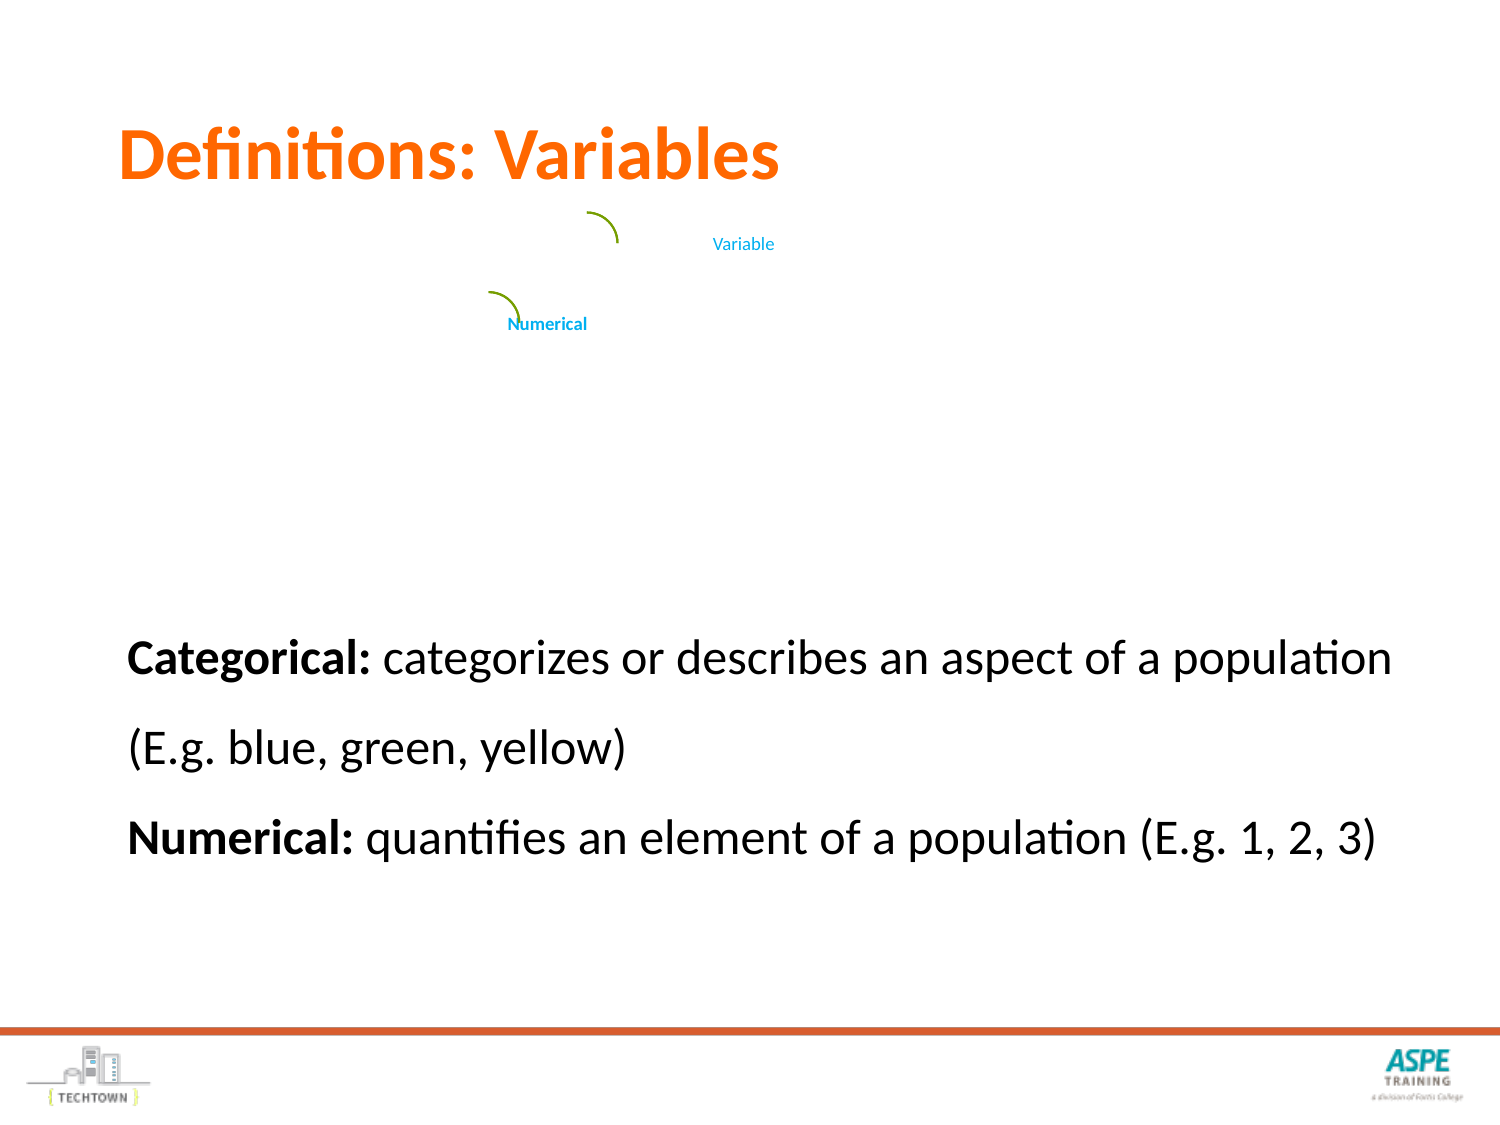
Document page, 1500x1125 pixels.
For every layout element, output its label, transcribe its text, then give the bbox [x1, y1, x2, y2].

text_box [274, 212, 1213, 513]
text_box Categorical: categorizes or describes an aspect of a population (E.g. blue, green, yellow) Numerical: quantifies an element of a population (E.g. 1, 2, 3) [112, 587, 1475, 963]
title Definitions: Variables [103, 59, 1397, 250]
